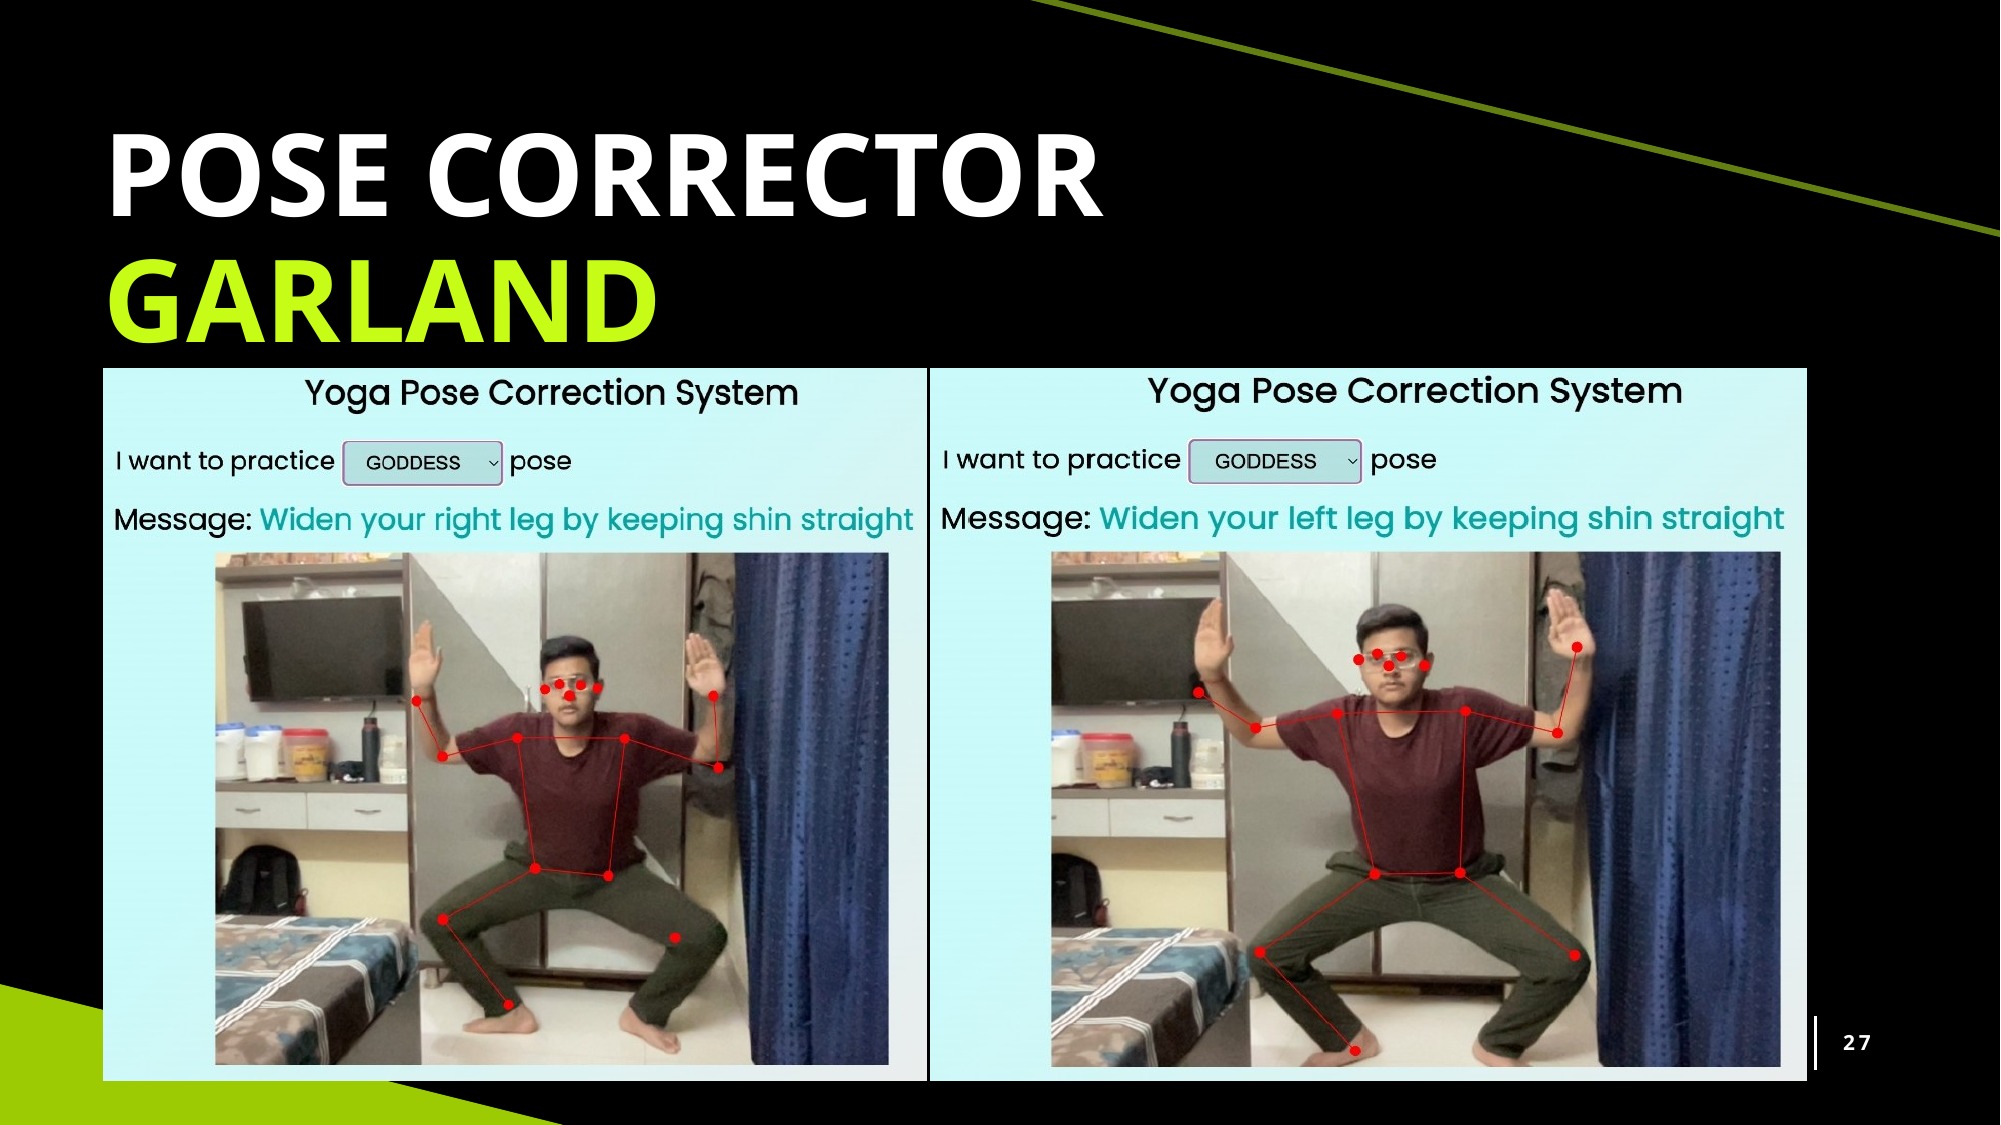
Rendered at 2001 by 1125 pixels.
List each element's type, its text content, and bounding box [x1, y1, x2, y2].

slide_number 27 [1828, 1013, 1901, 1074]
picture [99, 368, 1807, 1081]
list Garland [103, 243, 1901, 354]
title Pose corrector [103, 116, 1901, 228]
